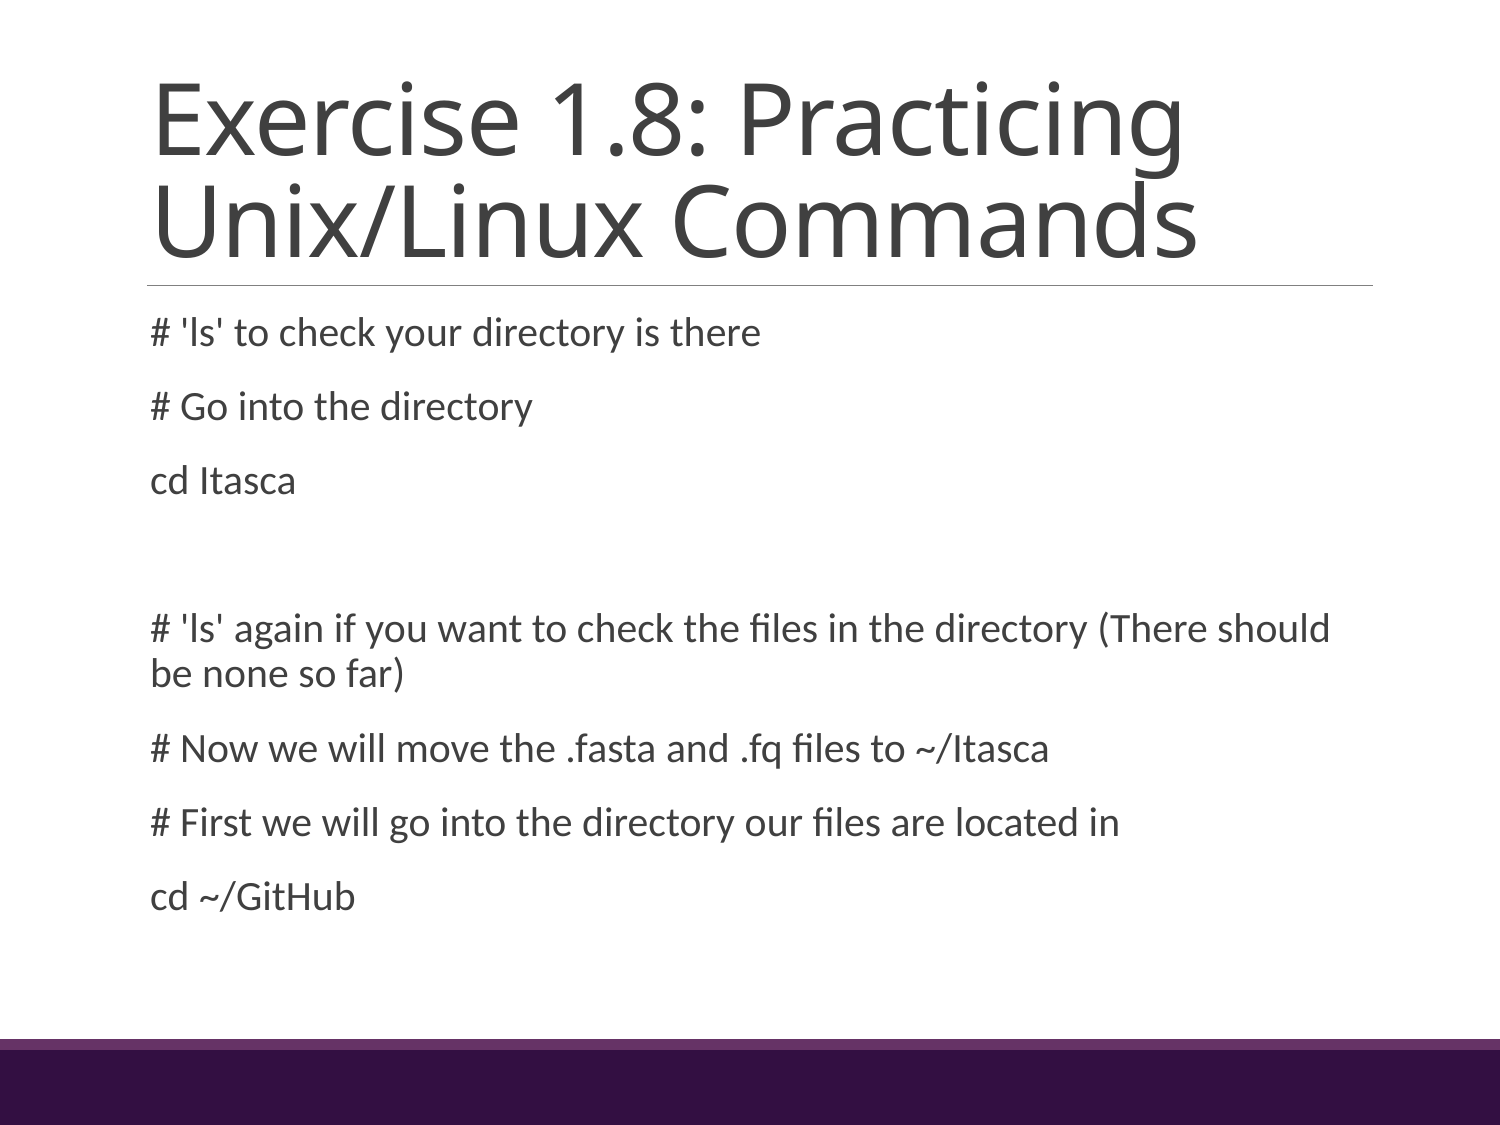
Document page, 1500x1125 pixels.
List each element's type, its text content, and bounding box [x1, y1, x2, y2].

list # 'ls' to check your directory is there # Go into the directory cd Itasca # 'ls' again if you want to check the files in the directory (There should be none so far) # Now we will move the .fasta and .fq files to ~/Itasca # First we will go into the directory our files are located in cd ~/GitHub [135, 302, 1373, 963]
title Exercise 1.8: Practicing Unix/Linux Commands [135, 47, 1373, 285]
